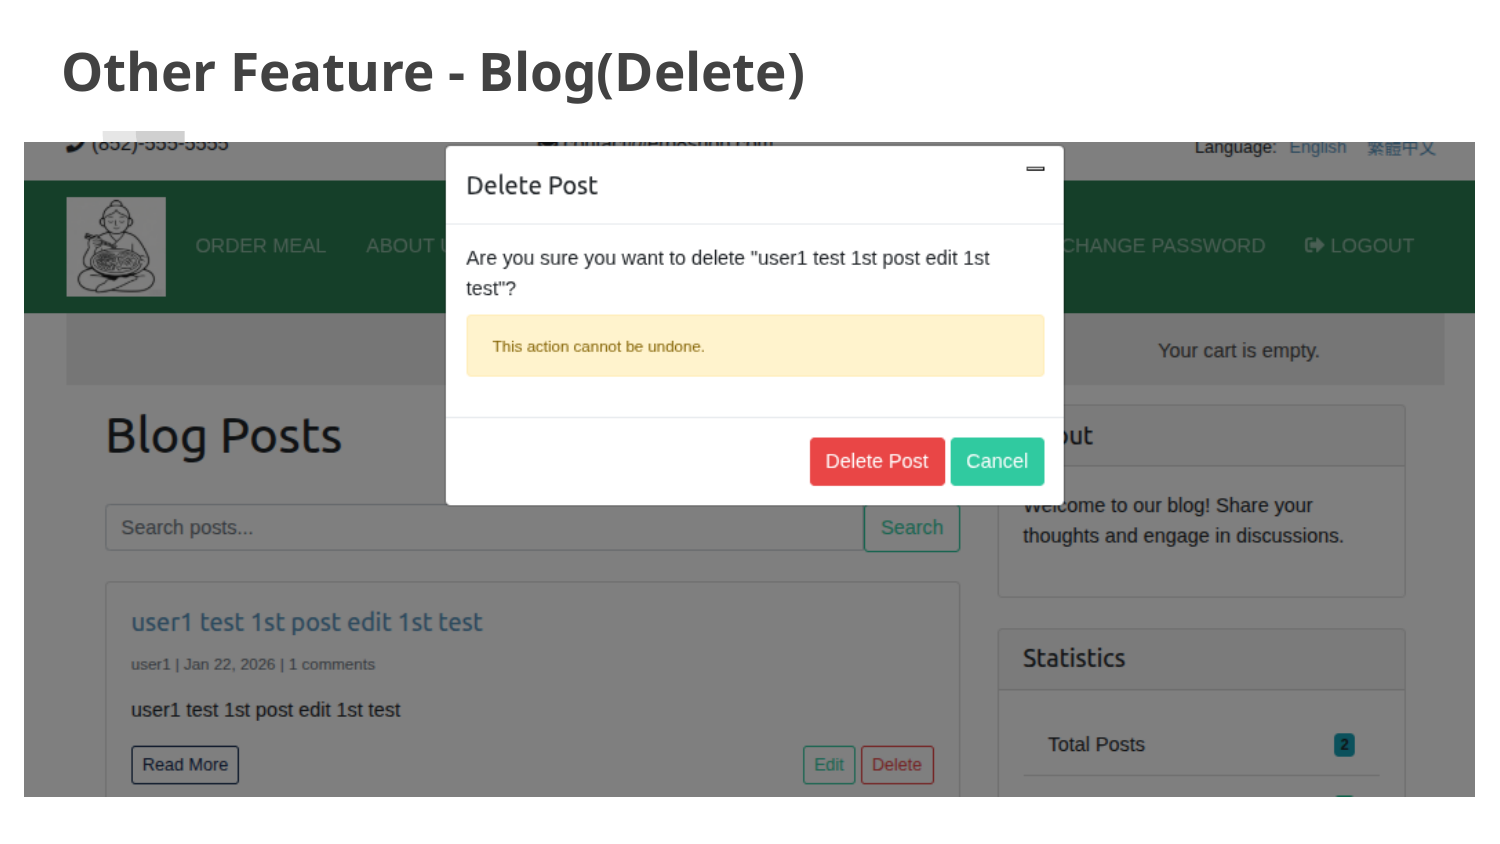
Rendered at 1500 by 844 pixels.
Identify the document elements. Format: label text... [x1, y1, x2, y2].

title Other Feature - Blog(Delete) [46, 23, 1444, 118]
picture [24, 142, 1476, 797]
